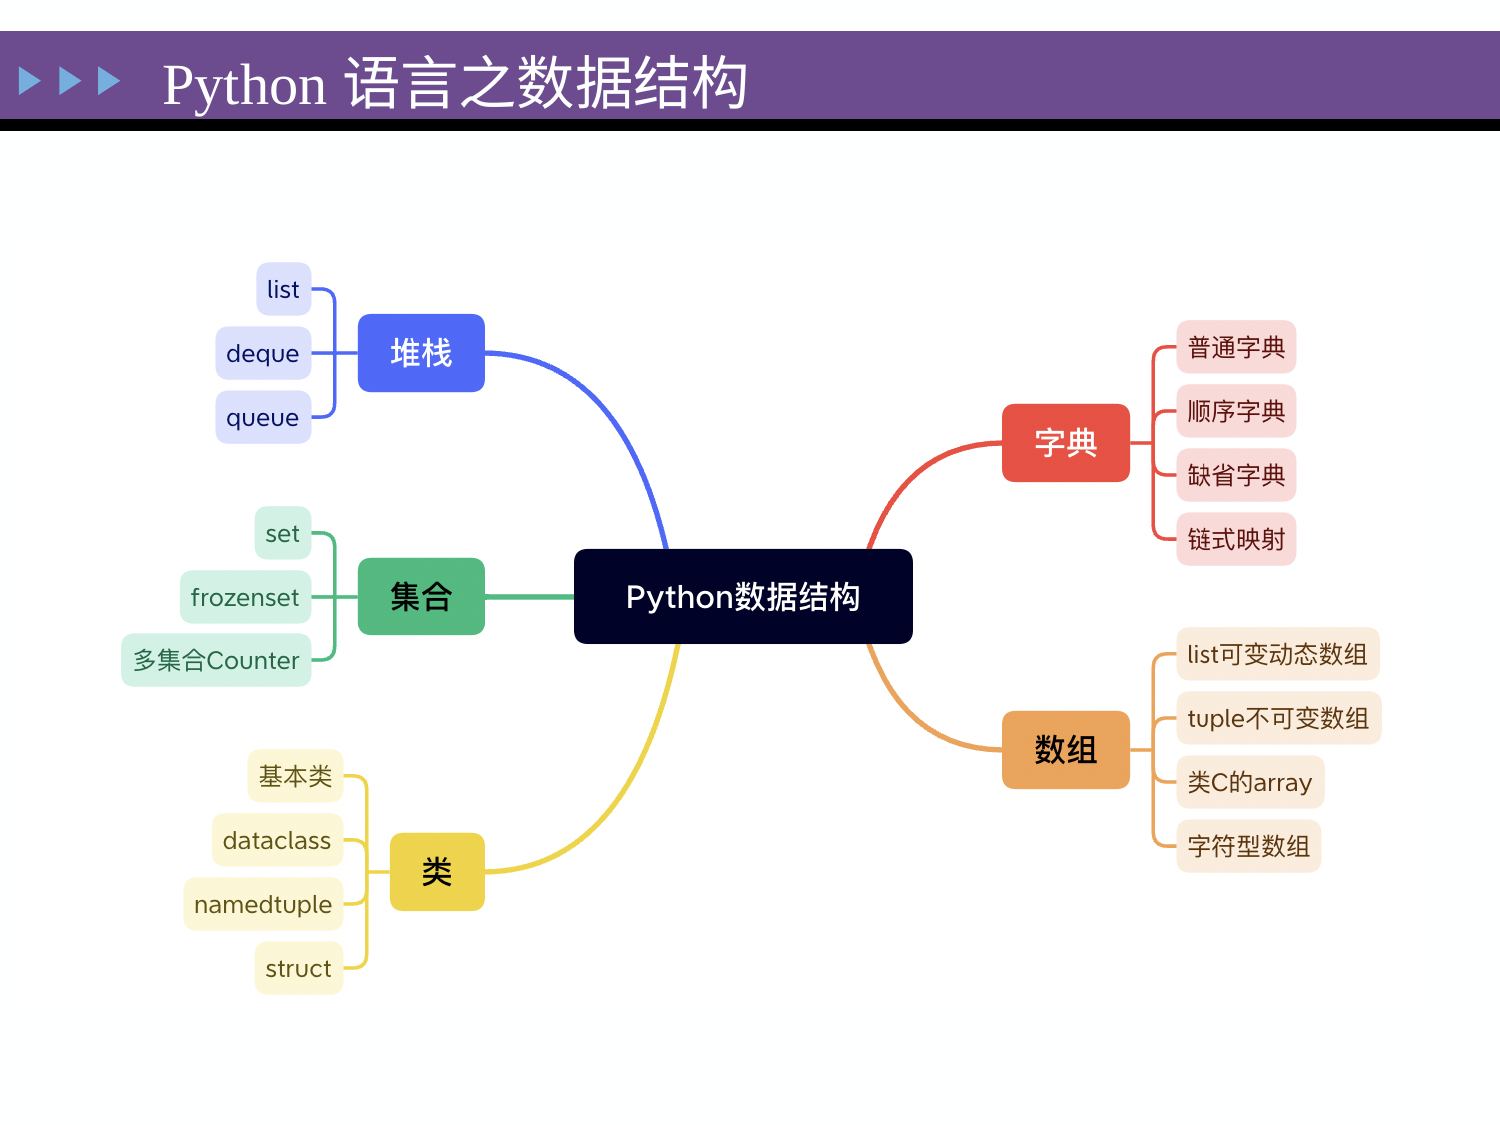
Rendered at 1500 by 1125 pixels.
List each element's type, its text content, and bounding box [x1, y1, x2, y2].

text_box Python语言之数据结构 [147, 24, 1198, 138]
picture [17, 231, 1430, 1012]
